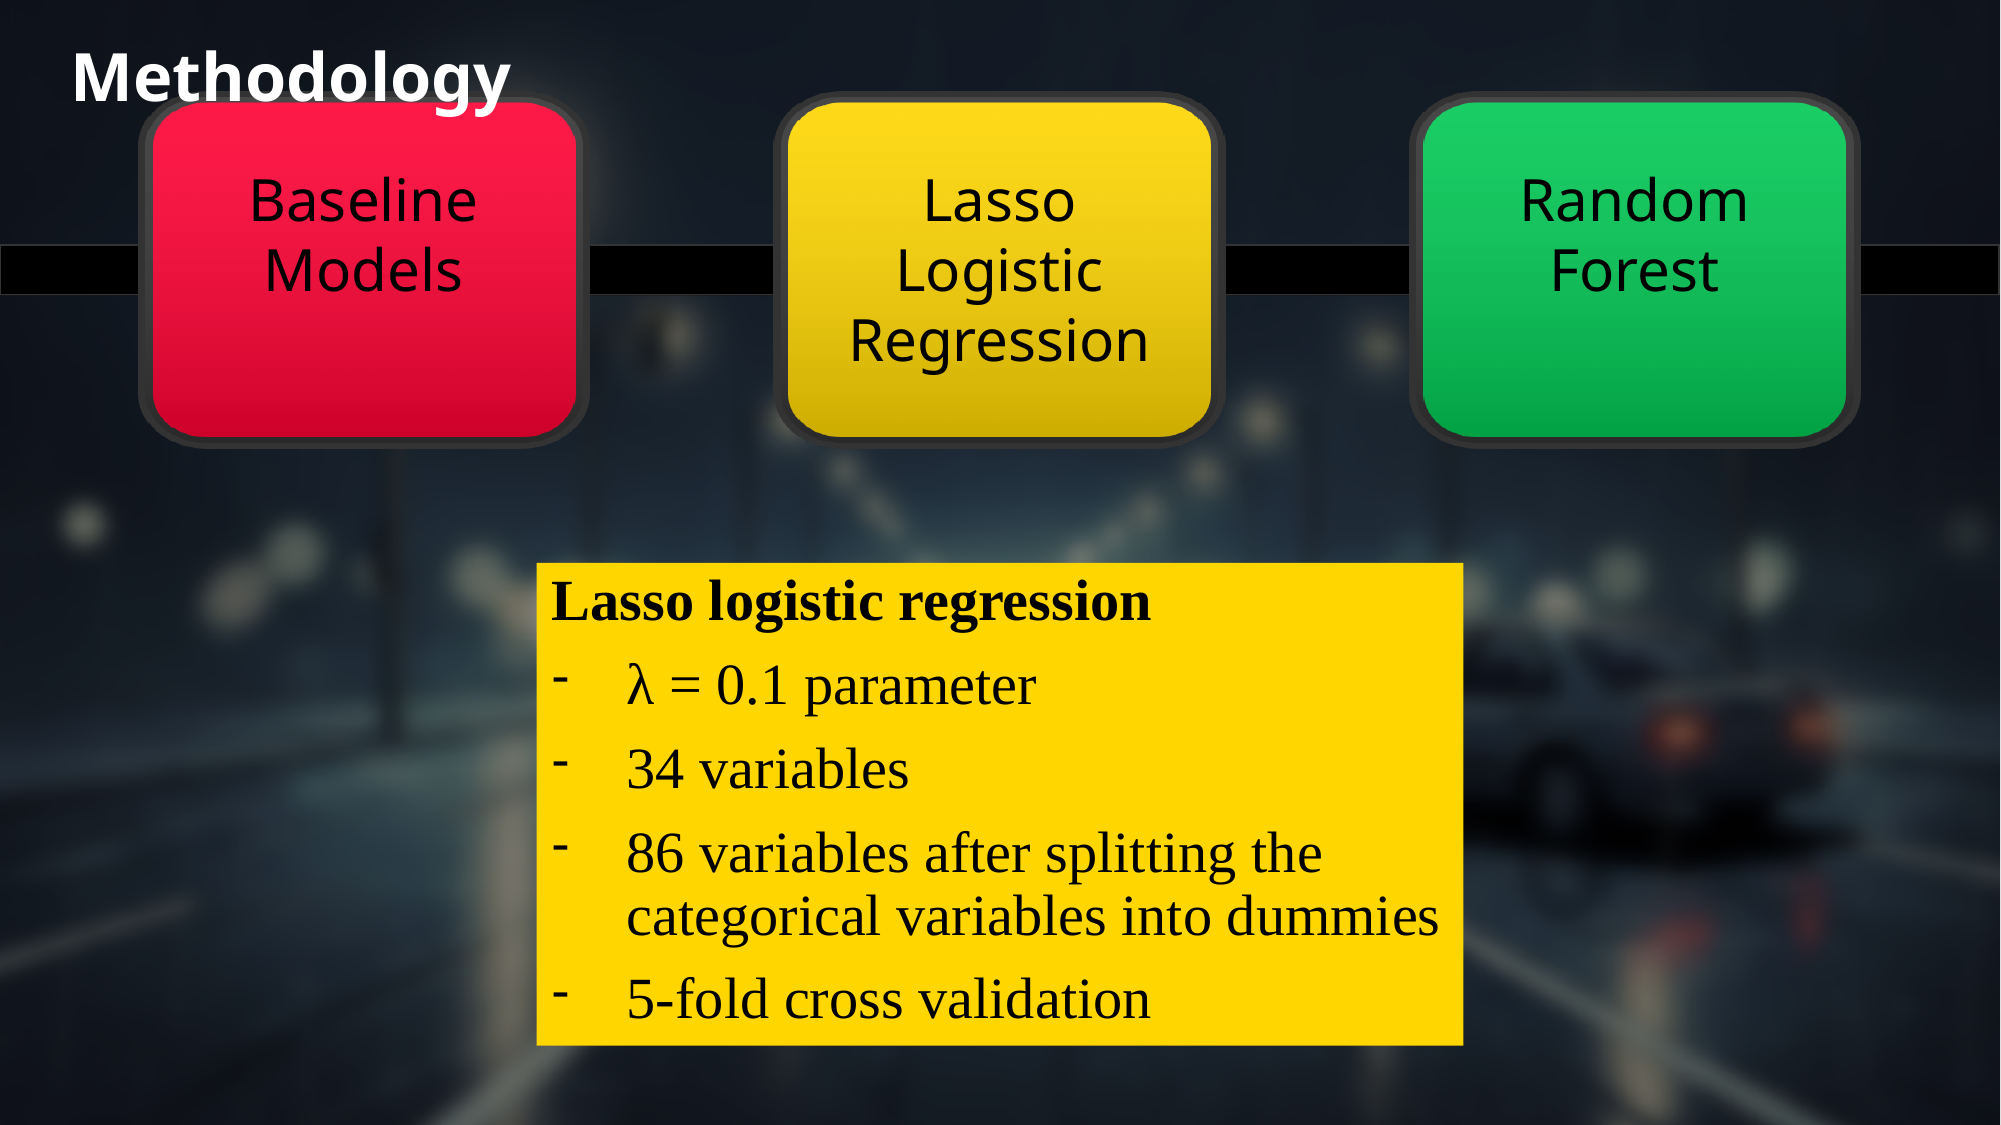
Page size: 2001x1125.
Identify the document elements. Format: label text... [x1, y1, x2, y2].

picture [0, 0, 2001, 1125]
text_box Lasso logistic regression λ = 0.1 parameter 34 variables 86 variables after splitting the categorical variables into dummies 5-fold cross validation [536, 716, 1464, 1046]
